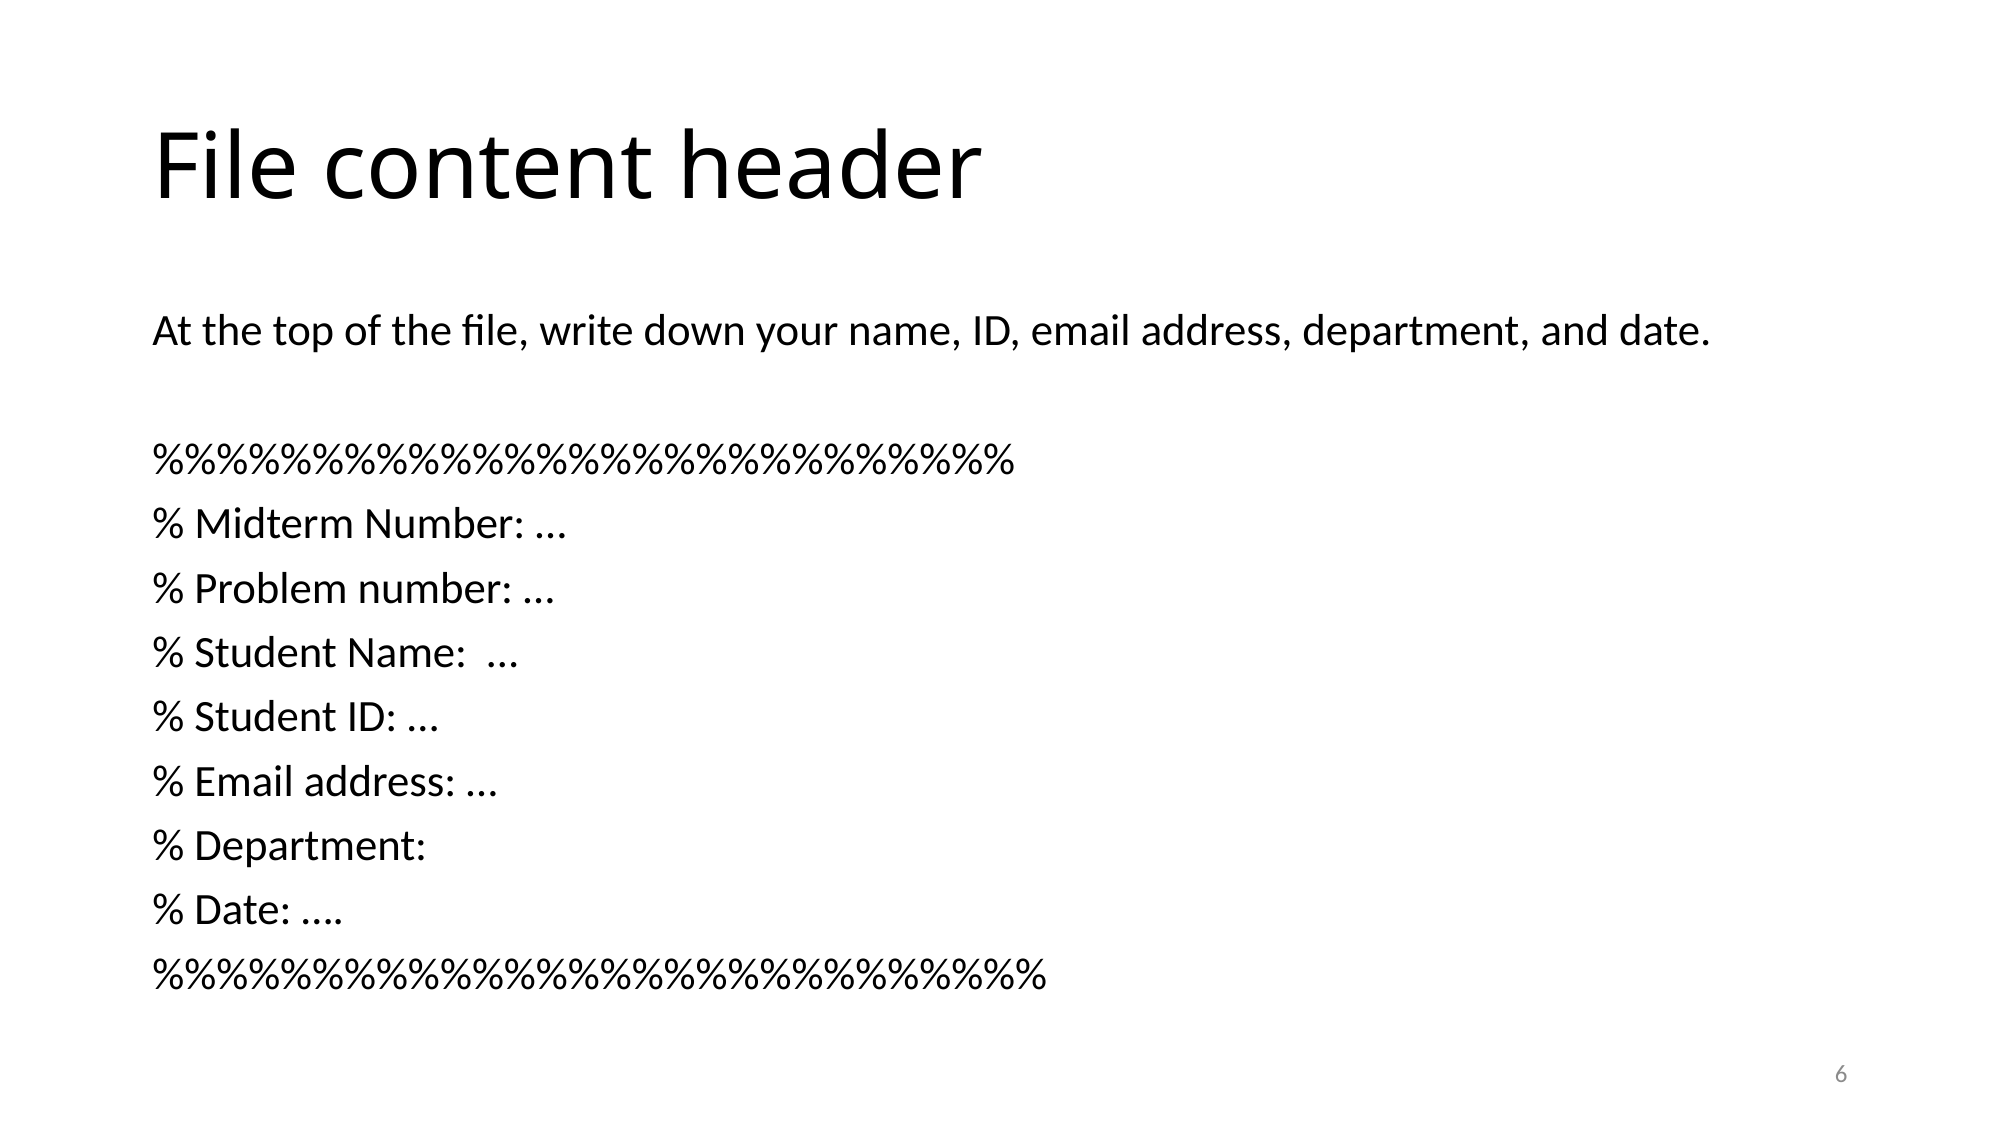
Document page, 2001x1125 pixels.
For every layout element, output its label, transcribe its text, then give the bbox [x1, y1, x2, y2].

title File content header [137, 59, 1863, 278]
slide_number 6 [1412, 1042, 1863, 1103]
list At the top of the file, write down your name, ID, email address, department, and date. %%%%%%%%%%%%%%%%%%%%%%%%%%% % Midterm Number: … % Problem number: … % Student Name: … % Student ID: … % Email address: … % Department: % Date: …. %%%%%%%%%%%%%%%%%%%%%%%%%%%% [137, 299, 1863, 1014]
